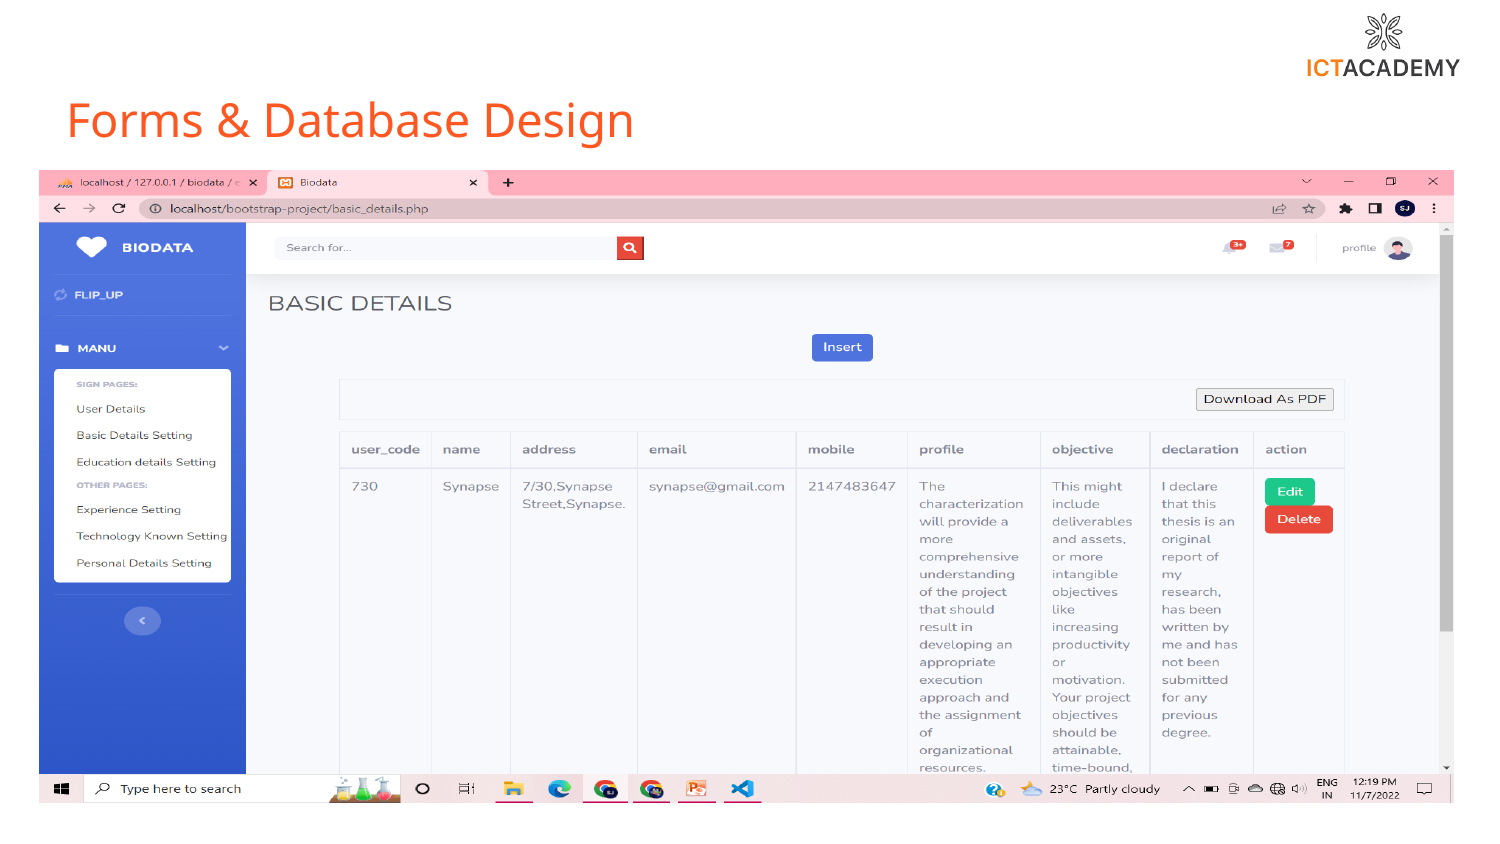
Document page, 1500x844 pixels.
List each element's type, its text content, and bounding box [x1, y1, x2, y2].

picture [1273, 5, 1494, 84]
title Forms & Database Design [51, 72, 1449, 167]
picture [39, 170, 1454, 803]
